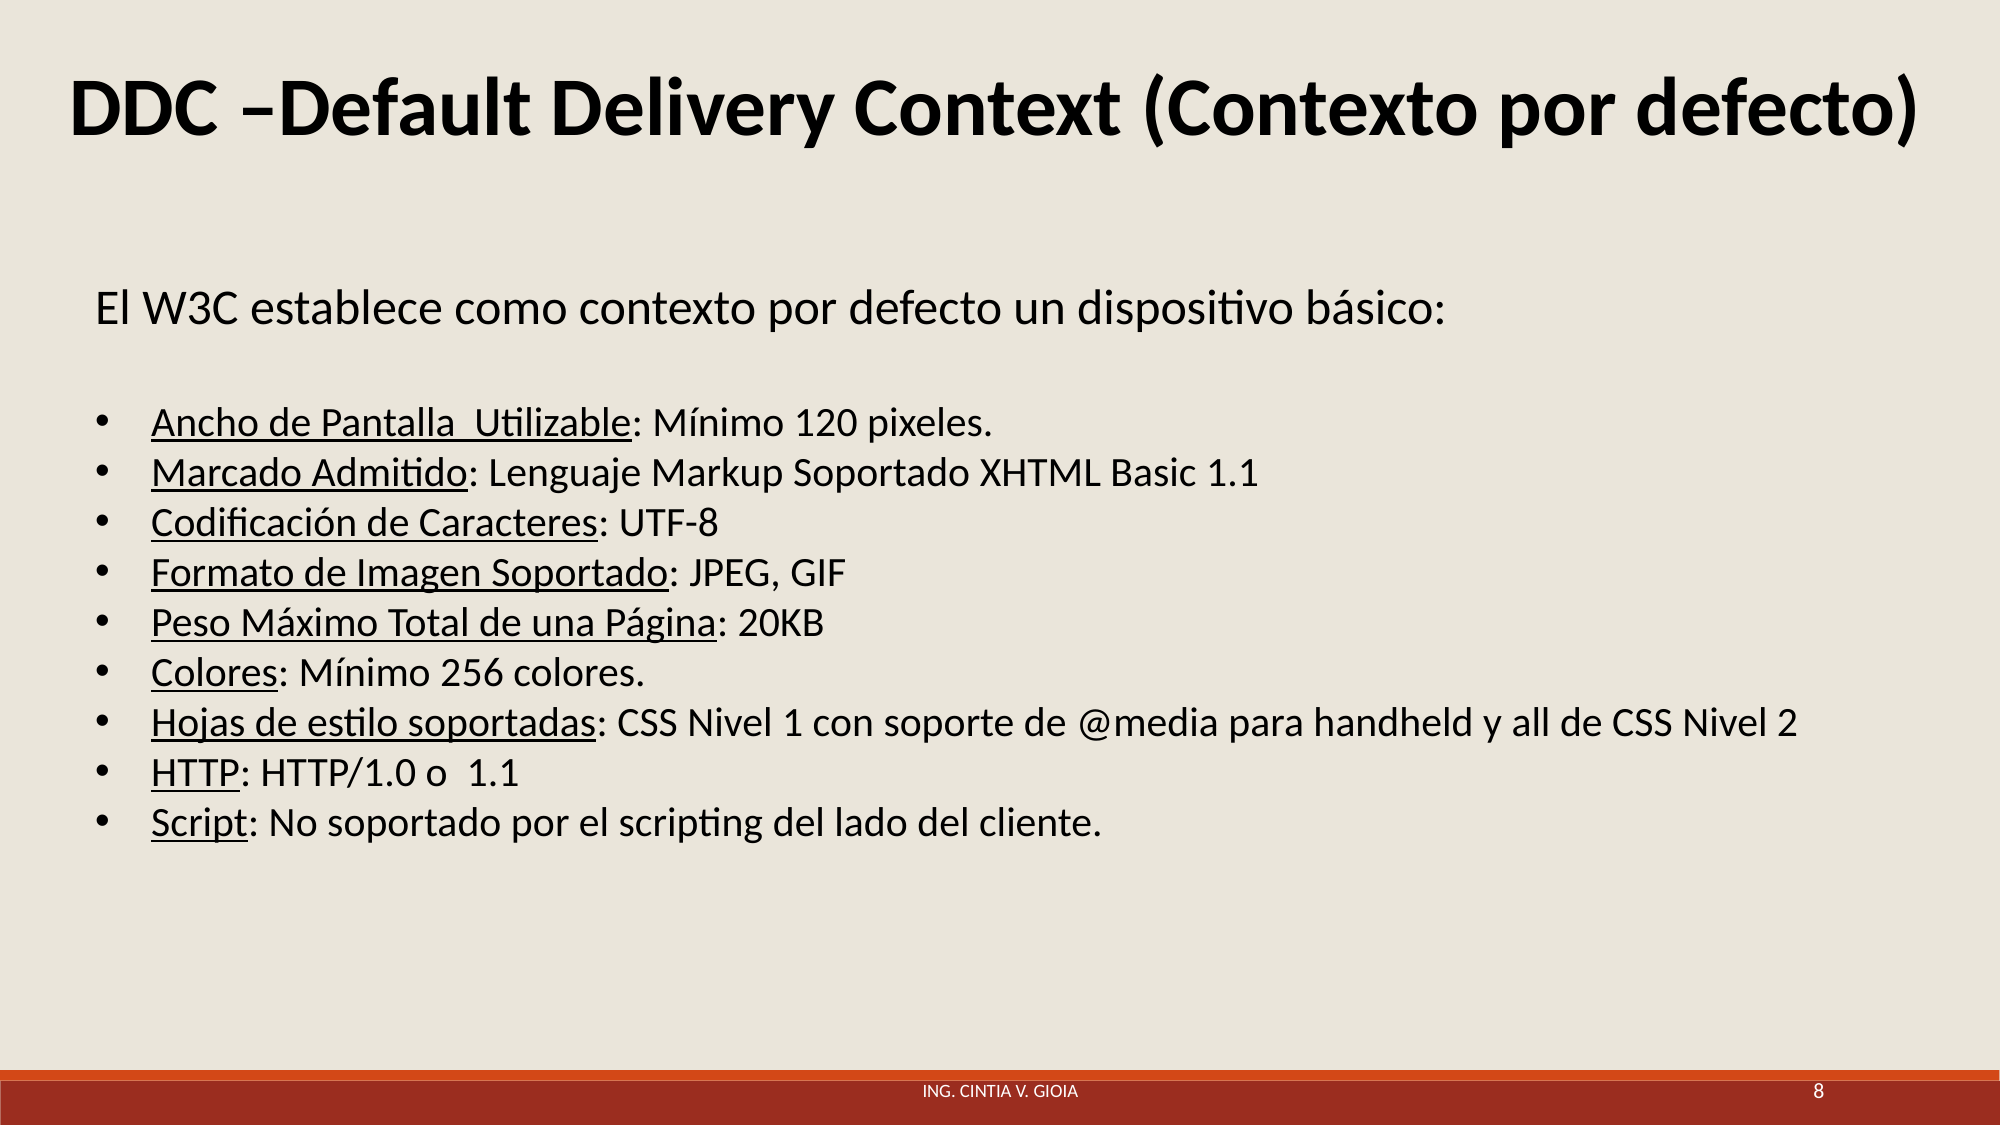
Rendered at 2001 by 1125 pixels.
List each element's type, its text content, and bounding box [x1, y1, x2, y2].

footer Ing. Cintia V. Gioia [604, 1059, 1396, 1120]
text_box El W3C establece como contexto por defecto un dispositivo básico: Ancho de Pantalla Utilizable: Mínimo 120 pixeles. Marcado Admitido: Lenguaje Markup Soportado XHTML Basic 1.1 Codificación de Caracteres: UTF-8 Formato de Imagen Soportado: JPEG, GIF Peso Máximo Total de una Página: 20KB Colores: Mínimo 256 colores. Hojas de estilo soportadas: CSS Nivel 1 con soporte de @media para handheld y all de CSS Nivel 2 HTTP: HTTP/1.0 o 1.1 Script: No soportado por el scripting del lado del cliente. [80, 207, 1840, 853]
slide_number 8 [1624, 1059, 1840, 1120]
text_box DDC –Default Delivery Context (Contexto por defecto) [54, 44, 1956, 160]
